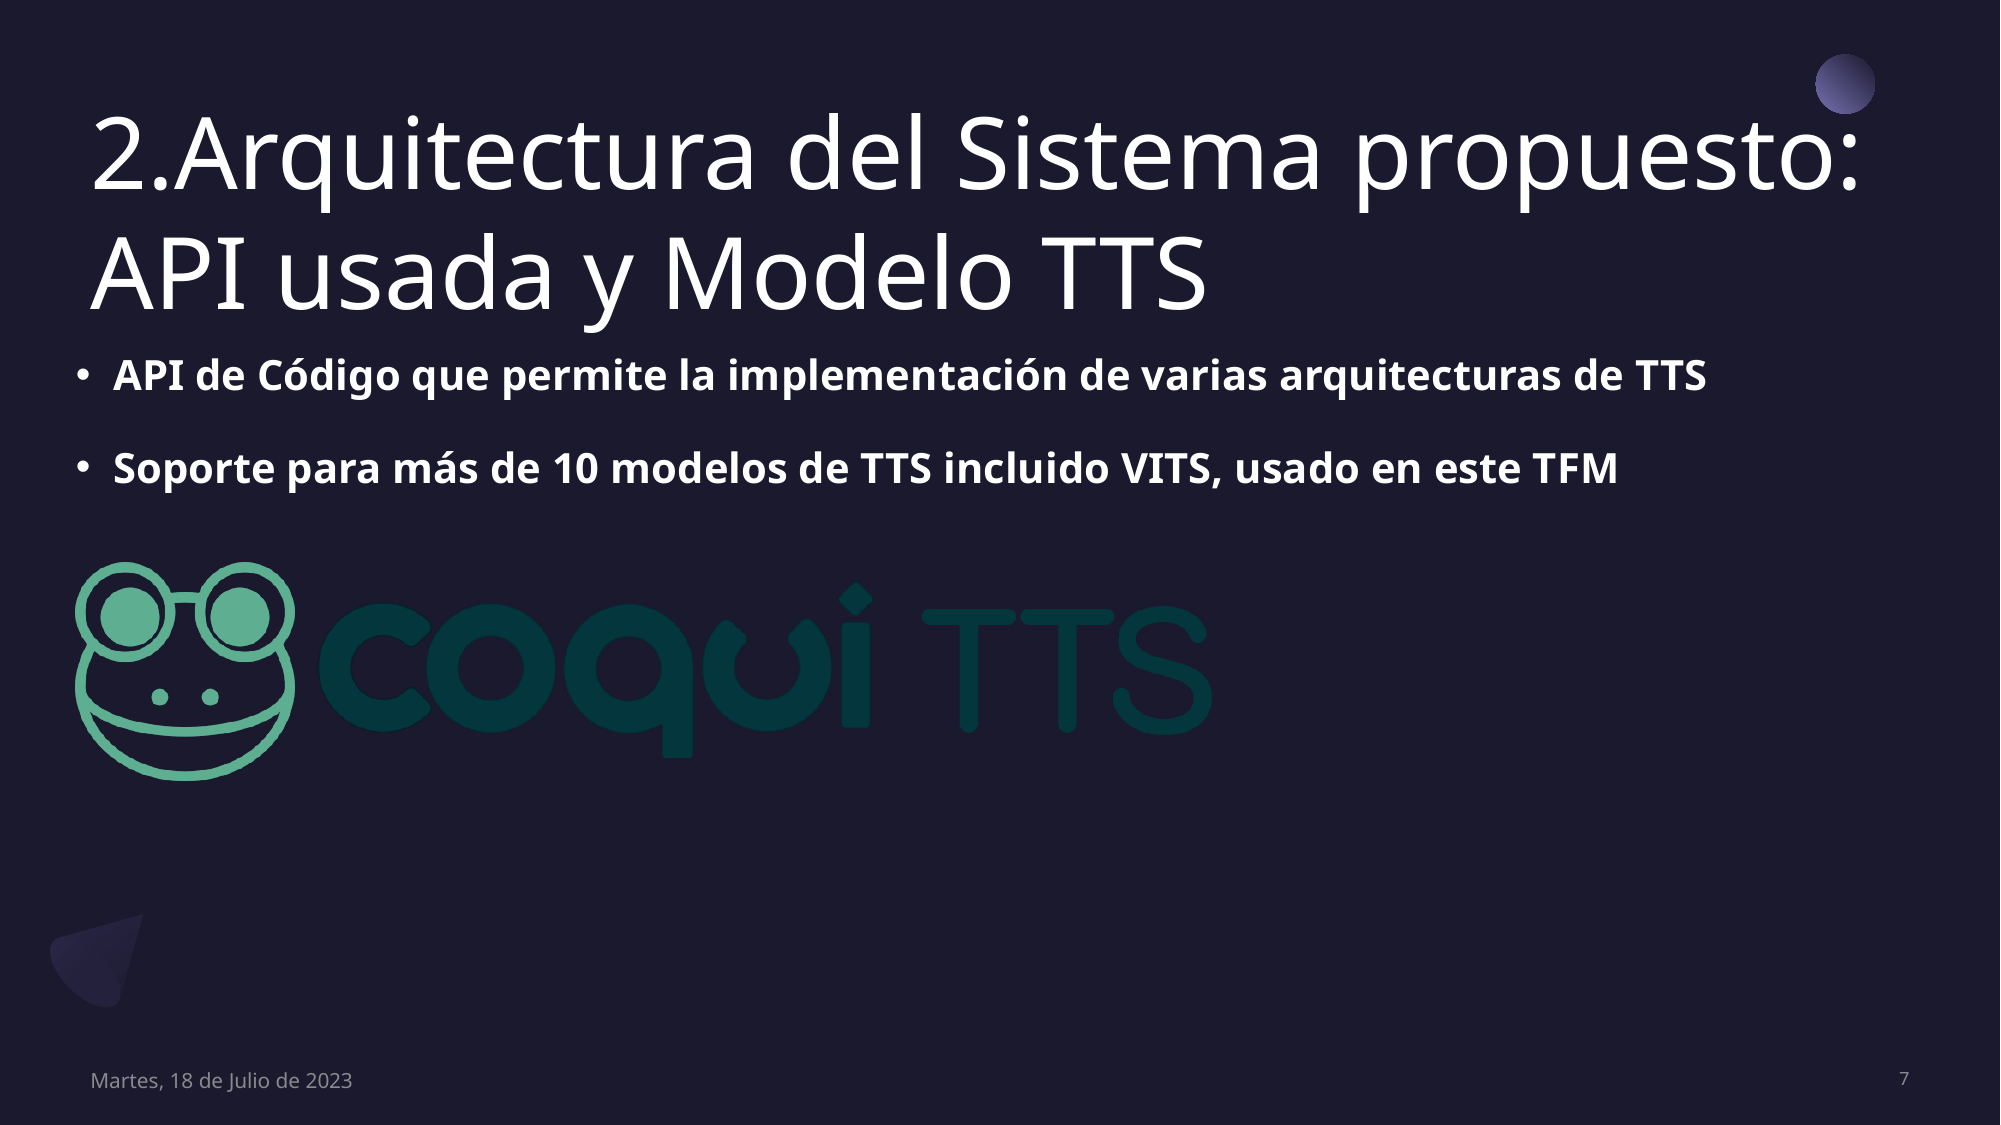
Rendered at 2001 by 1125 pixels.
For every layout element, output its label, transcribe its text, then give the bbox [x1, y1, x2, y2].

title 2.Arquitectura del Sistema propuesto: API usada y Modelo TTS [90, 90, 1910, 309]
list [75, 562, 1226, 781]
list API de Código que permite la implementación de varias arquitecturas de TTS Soporte para más de 10 modelos de TTS incluido VITS, usado en este TFM [75, 343, 1925, 1000]
slide_number Martes, 18 de Julio de 2023 [90, 1067, 522, 1093]
slide_number 7 [1632, 1067, 1910, 1093]
